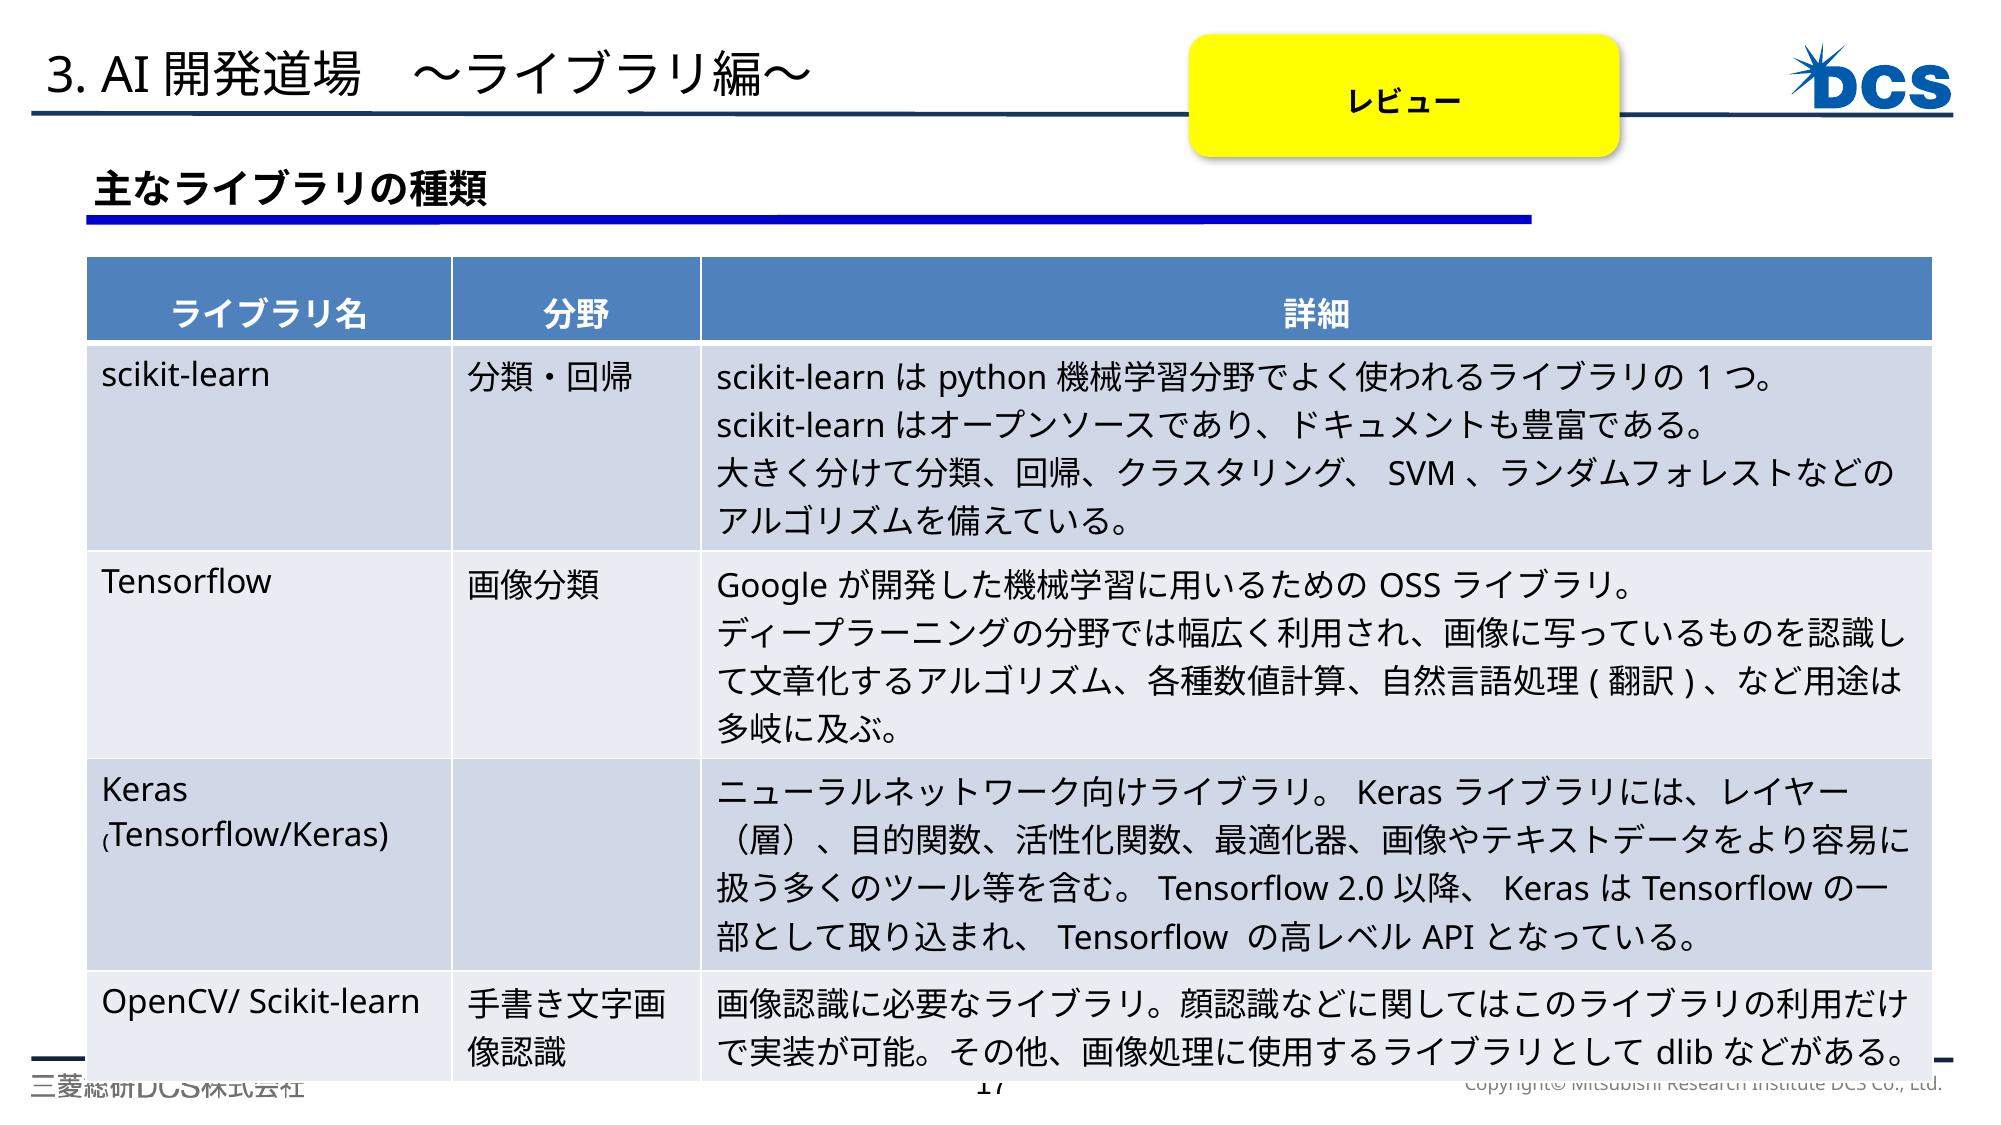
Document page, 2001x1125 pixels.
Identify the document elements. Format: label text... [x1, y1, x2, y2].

table_header 詳細 [702, 257, 1932, 340]
table_cell [453, 759, 700, 970]
table_cell 手書き文字画像認識 [453, 972, 700, 1081]
table_cell ニューラルネットワーク向けライブラリ。Kerasライブラリには、レイヤー（層）、目的関数、活性化関数、最適化器、画像やテキストデータをより容易に扱う多くのツール等を含む。Tensorflow 2.0以降、KerasはTensorflowの一部として取り込まれ、Tensorflow の高レベルAPIとなっている。 [702, 759, 1932, 970]
picture [31, 1073, 304, 1098]
table_cell Keras ₍Tensorflow/Keras) [87, 759, 451, 970]
text_box レビュー [1188, 34, 1620, 157]
table_cell scikit-learnはpython機械学習分野でよく使われるライブラリの1つ。 scikit-learnはオープンソースであり、ドキュメントも豊富である。 大きく分けて分類、回帰、クラスタリング、SVM、ランダムフォレストなどのアルゴリズムを備えている。 [702, 346, 1932, 550]
table_cell 分類・回帰 [453, 346, 700, 550]
table_header 分野 [453, 257, 700, 340]
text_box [78, 156, 1544, 221]
table_cell scikit-learn [87, 346, 451, 550]
table_cell OpenCV/ Scikit-learn [87, 972, 451, 1081]
table_cell Tensorflow [87, 552, 451, 758]
table_cell Googleが開発した機械学習に用いるためのOSSライブラリ。 ディープラーニングの分野では幅広く利用され、画像に写っているものを認識して文章化するアルゴリズム、各種数値計算、自然言語処理(翻訳)、など用途は多岐に及ぶ。 [702, 552, 1932, 758]
table_header ライブラリ名 [87, 257, 451, 340]
table_cell 画像認識に必要なライブラリ。顔認識などに関してはこのライブラリの利用だけで実装が可能。その他、画像処理に使用するライブラリとしてdlibなどがある。 [702, 972, 1932, 1081]
table_cell 画像分類 [453, 552, 700, 758]
